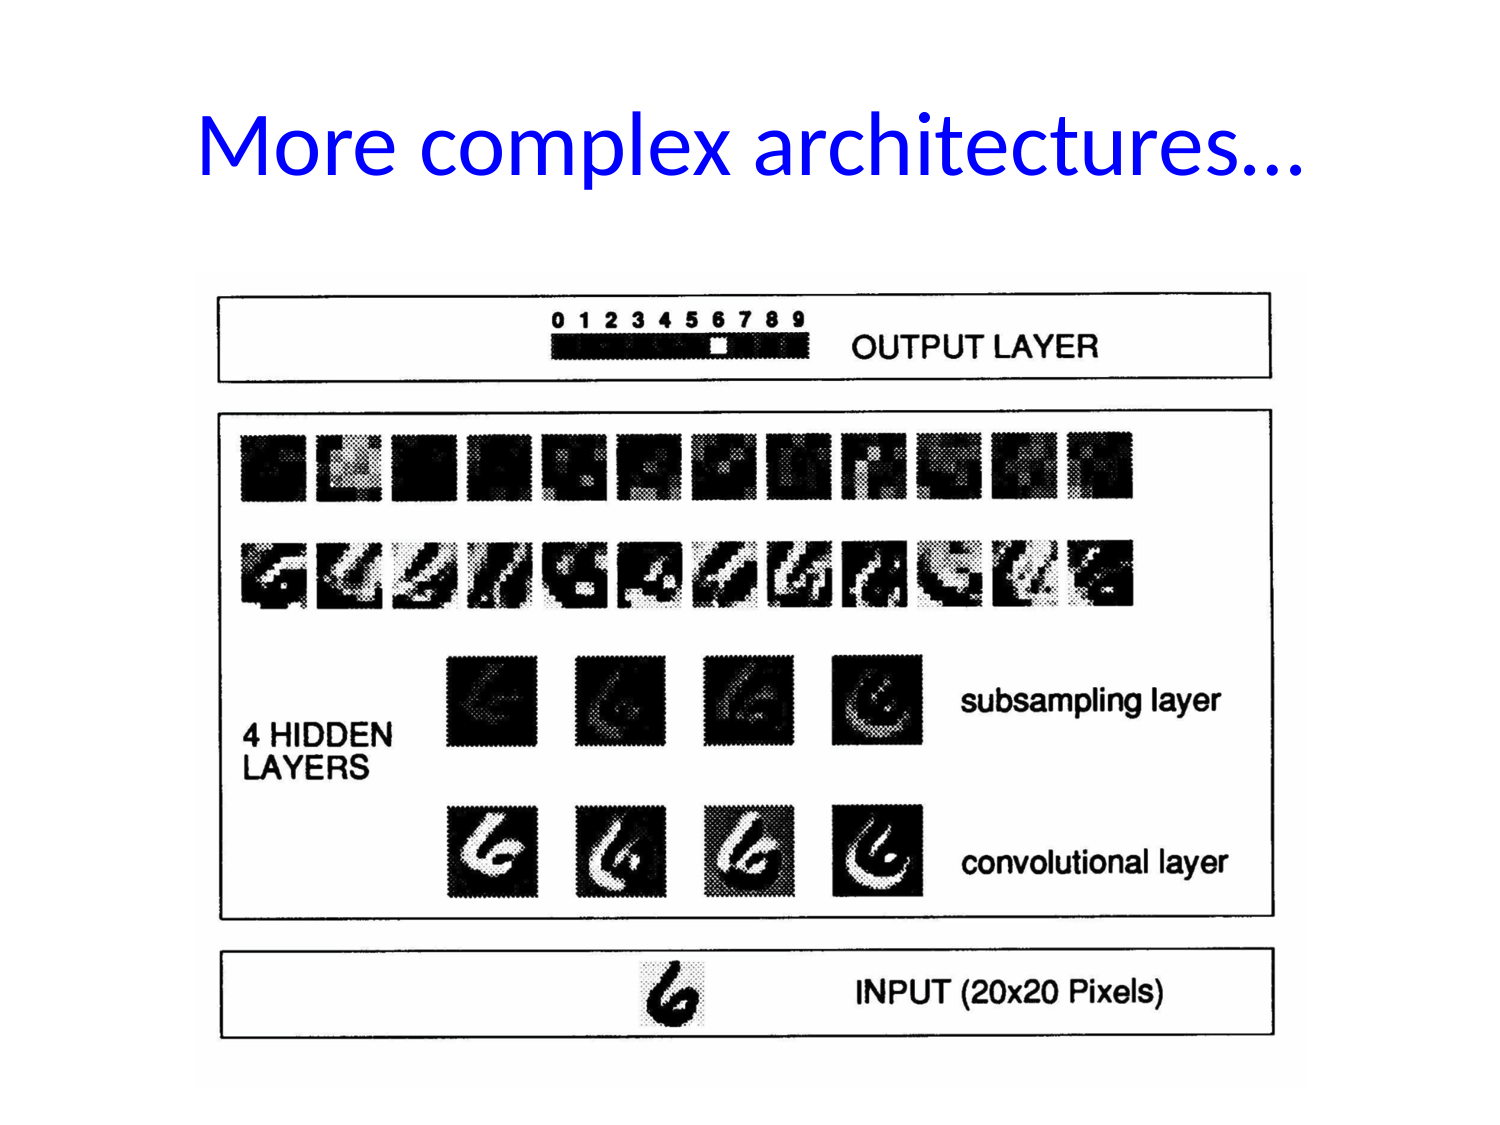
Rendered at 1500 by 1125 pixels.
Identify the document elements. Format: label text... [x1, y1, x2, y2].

picture [195, 271, 1307, 1087]
title More complex architectures… [74, 44, 1426, 233]
